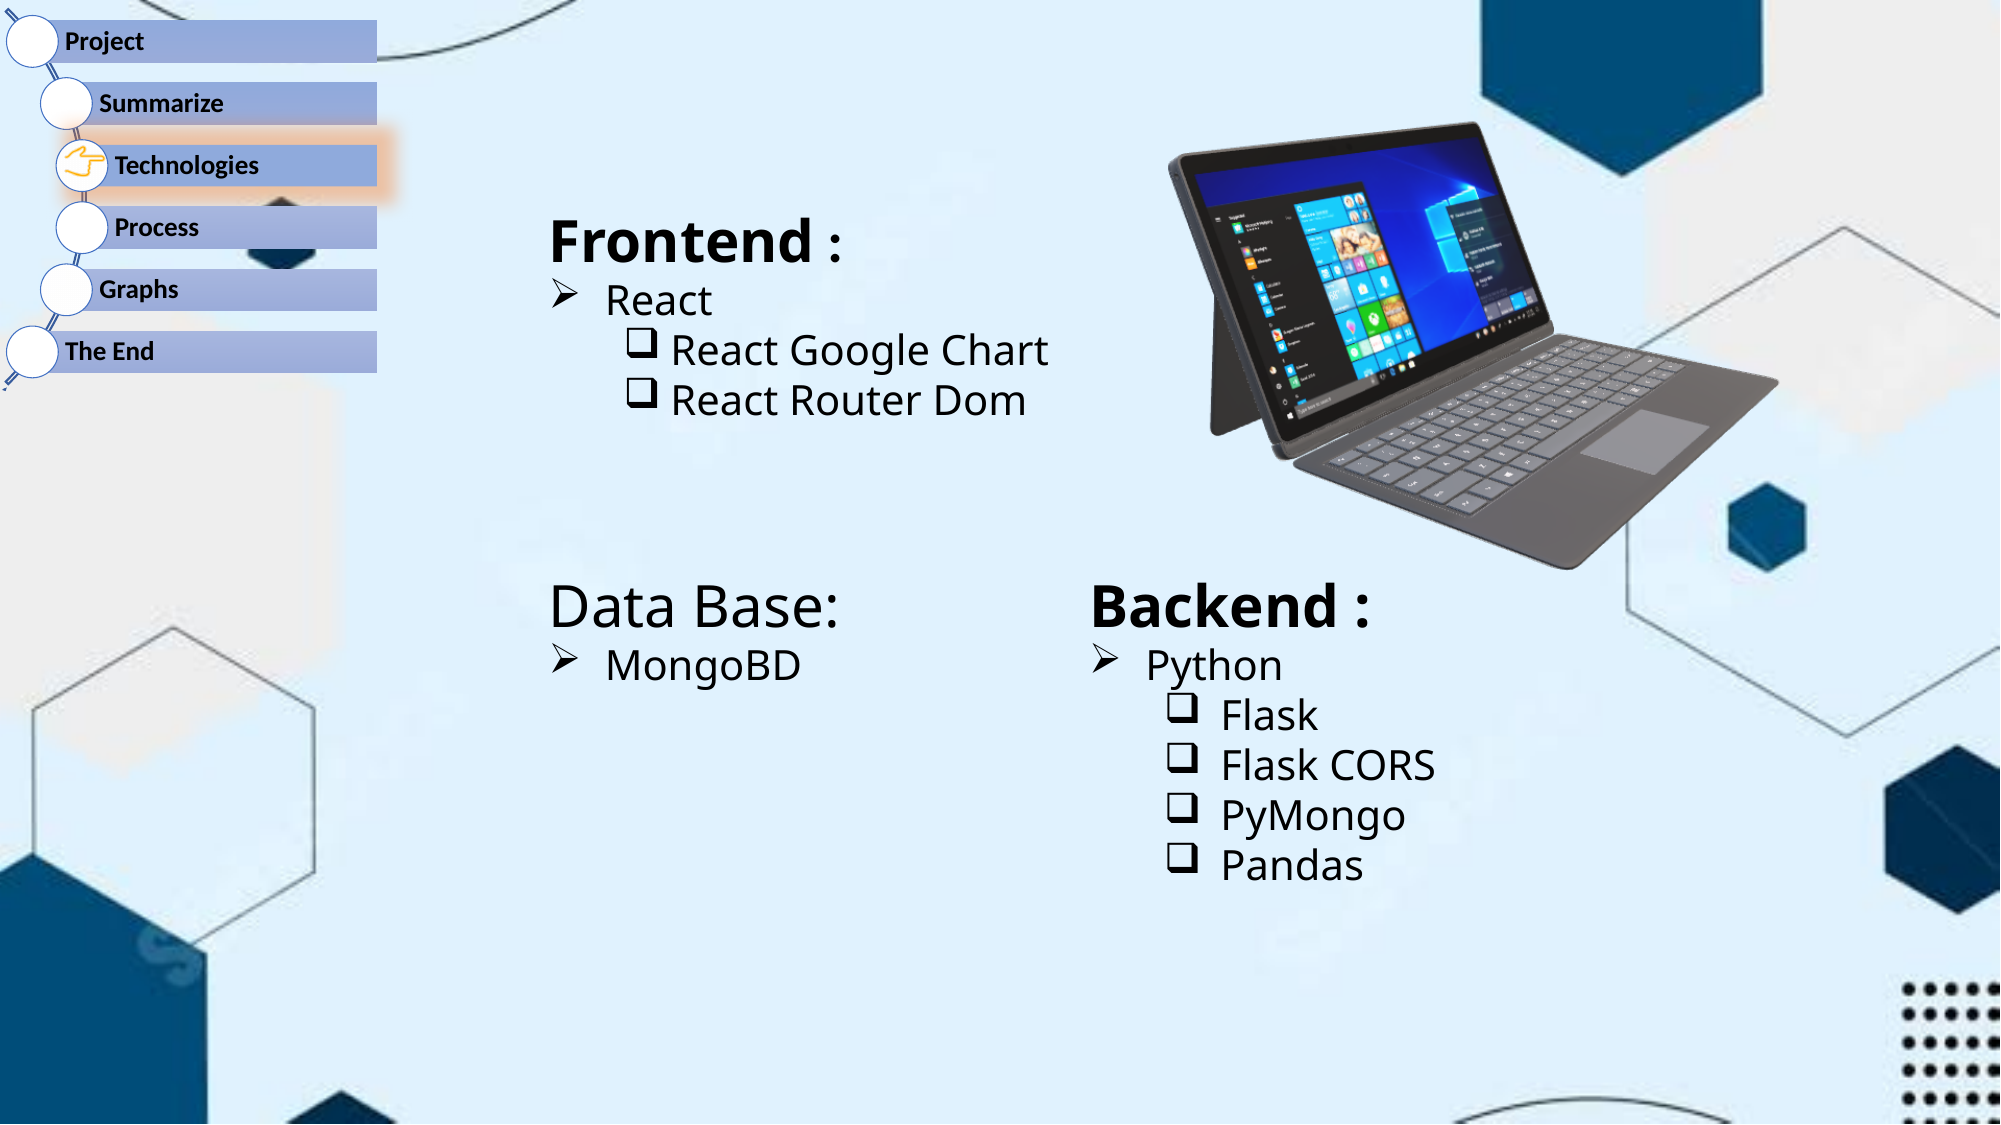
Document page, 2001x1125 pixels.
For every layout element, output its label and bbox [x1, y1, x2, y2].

text_box [0, 0, 382, 394]
picture [0, 0, 2000, 1124]
picture [59, 137, 109, 187]
